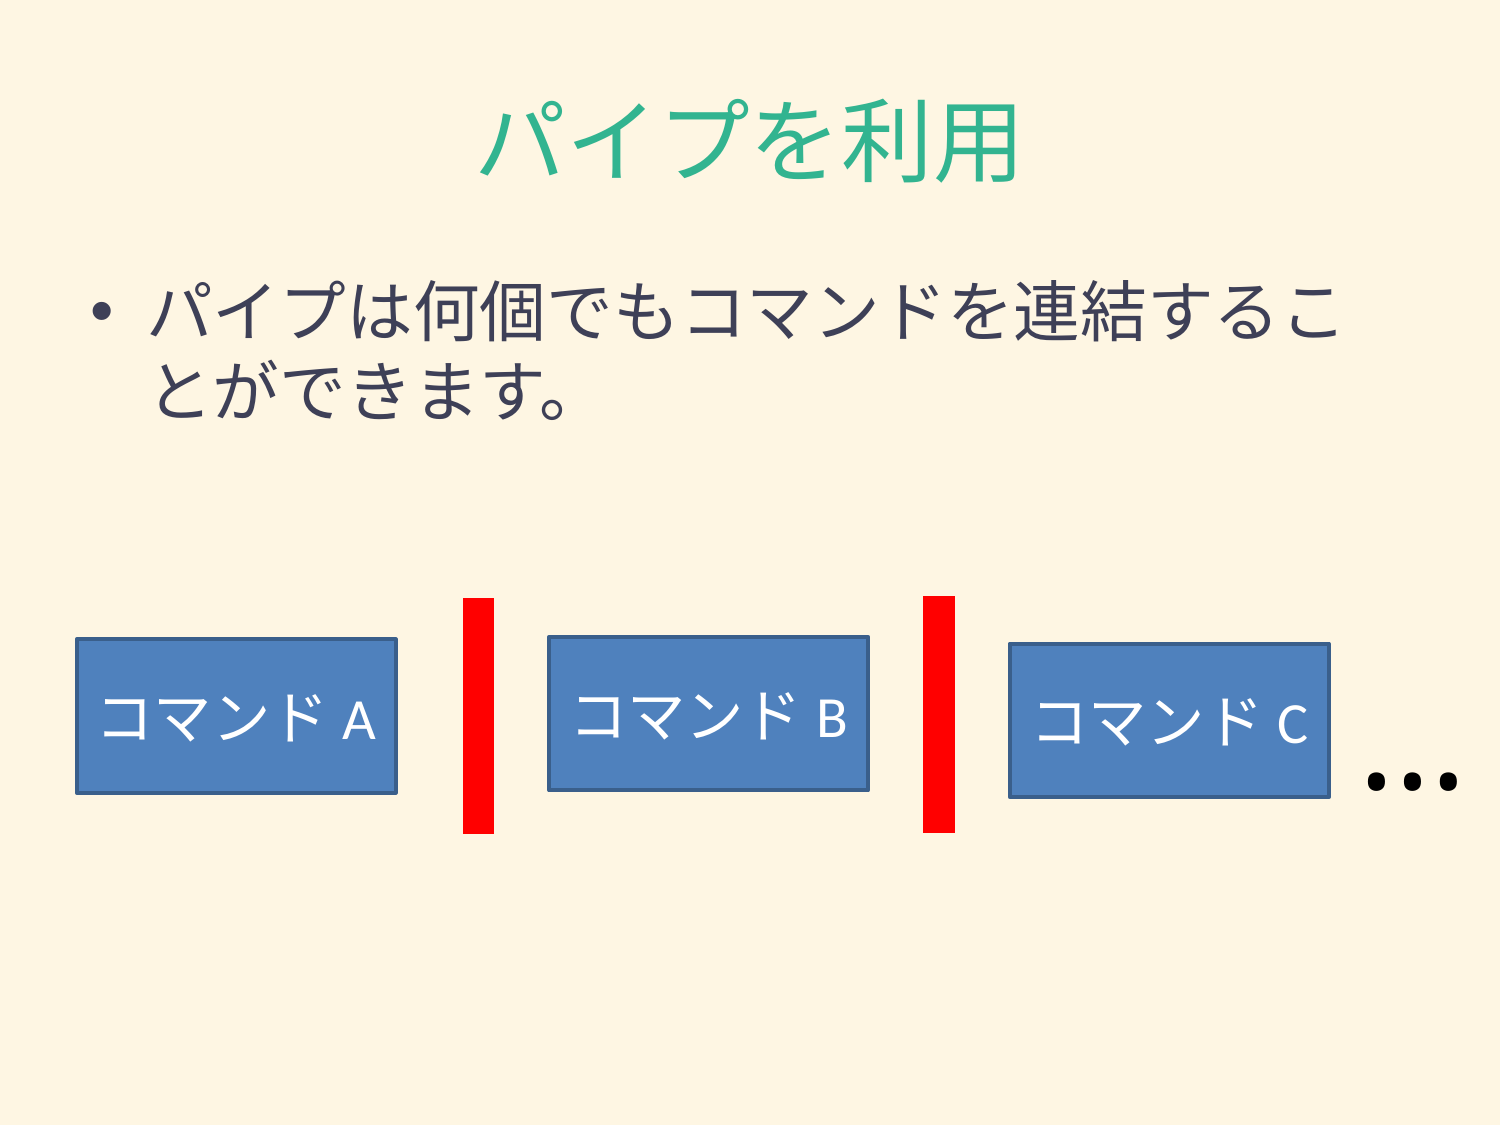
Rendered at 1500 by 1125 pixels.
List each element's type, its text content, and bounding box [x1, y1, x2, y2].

text_box コマンドA [75, 637, 398, 795]
list パイプは何個でもコマンドを連結することができます。 [75, 262, 1425, 504]
text_box コマンドC [1008, 642, 1331, 799]
title パイプを利用 [75, 45, 1425, 233]
text_box コマンドB [547, 635, 870, 792]
text_box … [1344, 645, 1483, 825]
